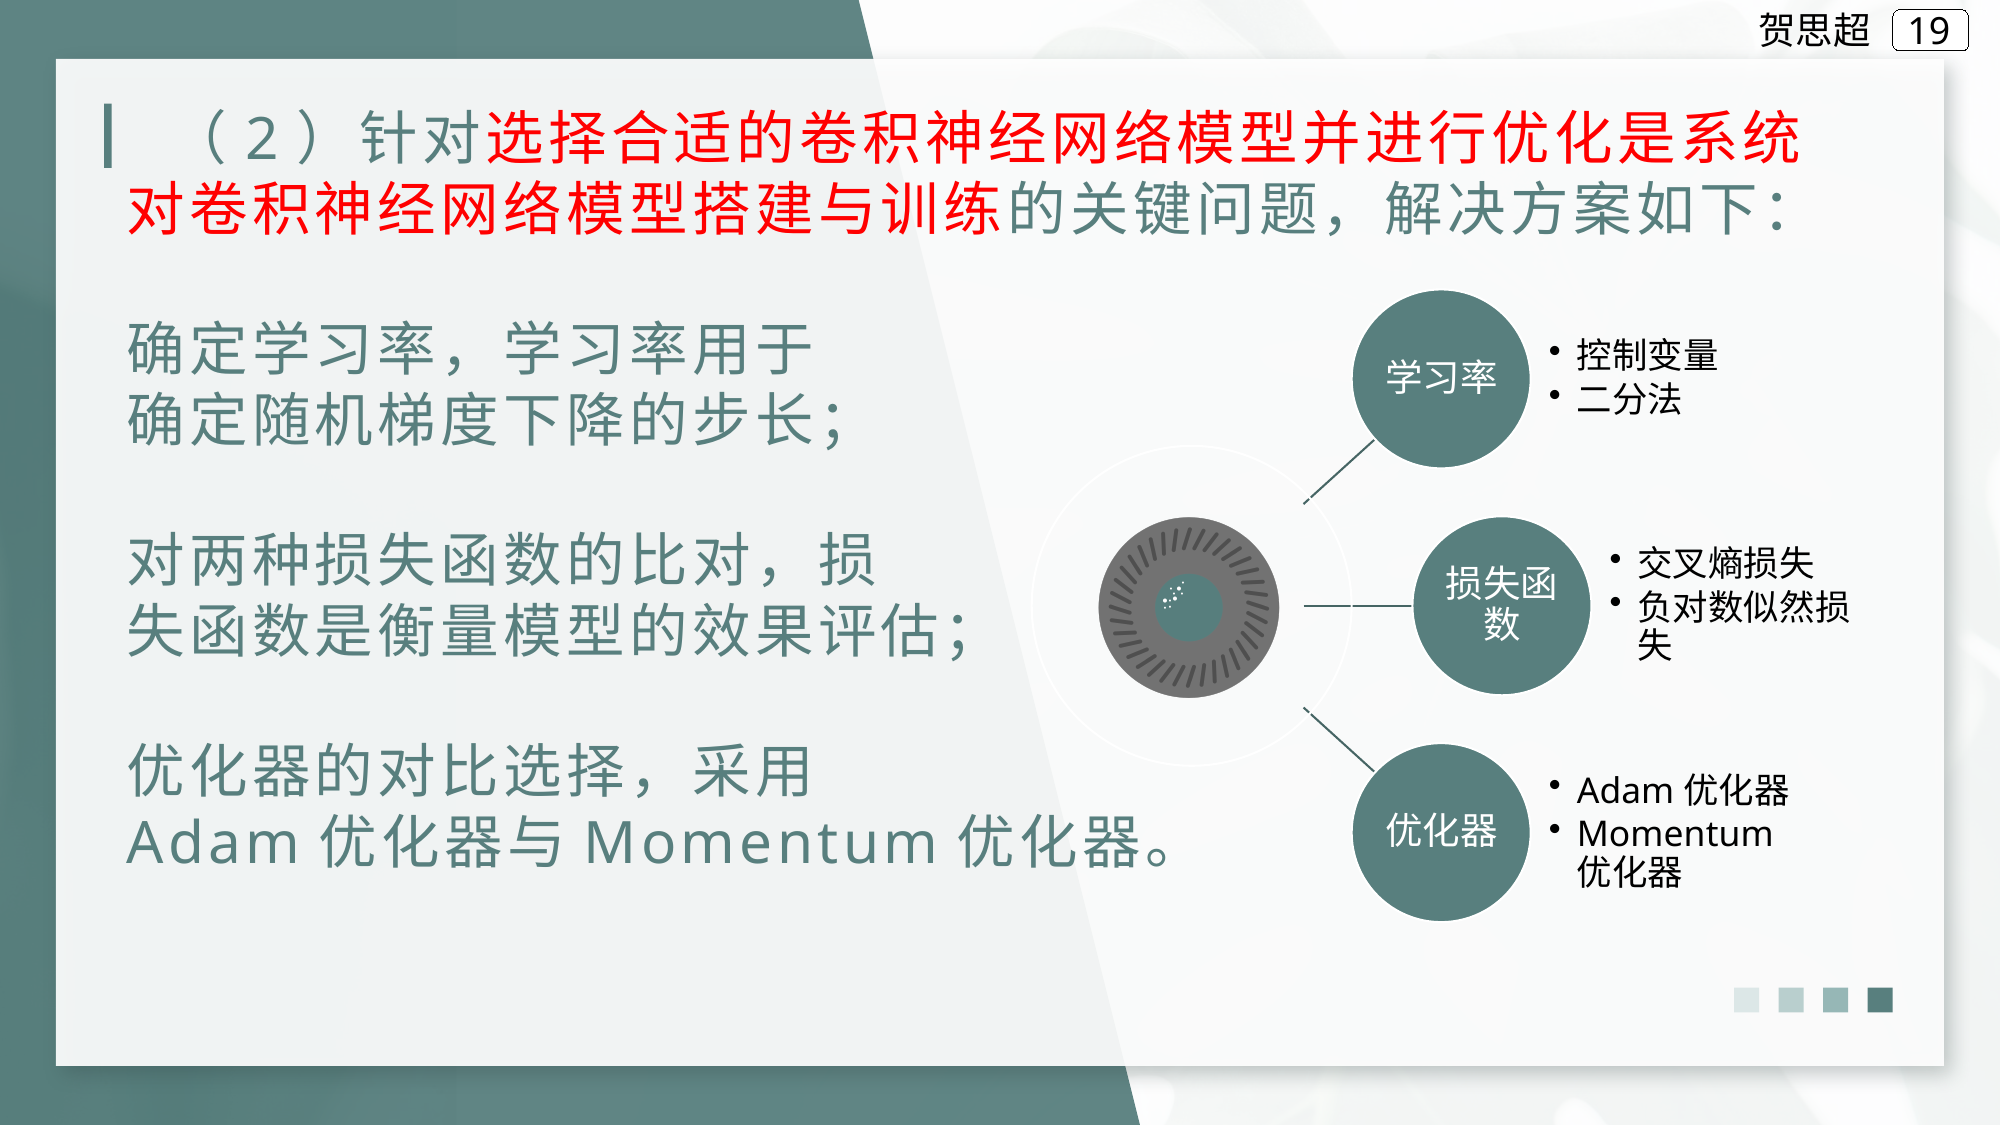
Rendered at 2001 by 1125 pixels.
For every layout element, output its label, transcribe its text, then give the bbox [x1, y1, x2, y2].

title （2）针对选择合适的卷积神经网络模型并进行优化是系统对卷积神经网络模型搭建与训练的关键问题，解决方案如下： 确定学习率，学习率用于 确定随机梯度下降的步长； 对两种损失函数的比对，损 失函数是衡量模型的效果评估； 优化器的对比选择，采用 Adam优化器与Momentum优化器。 [111, 93, 1879, 1000]
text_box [1031, 253, 1879, 959]
text_box 贺思超 [1743, 0, 1935, 60]
